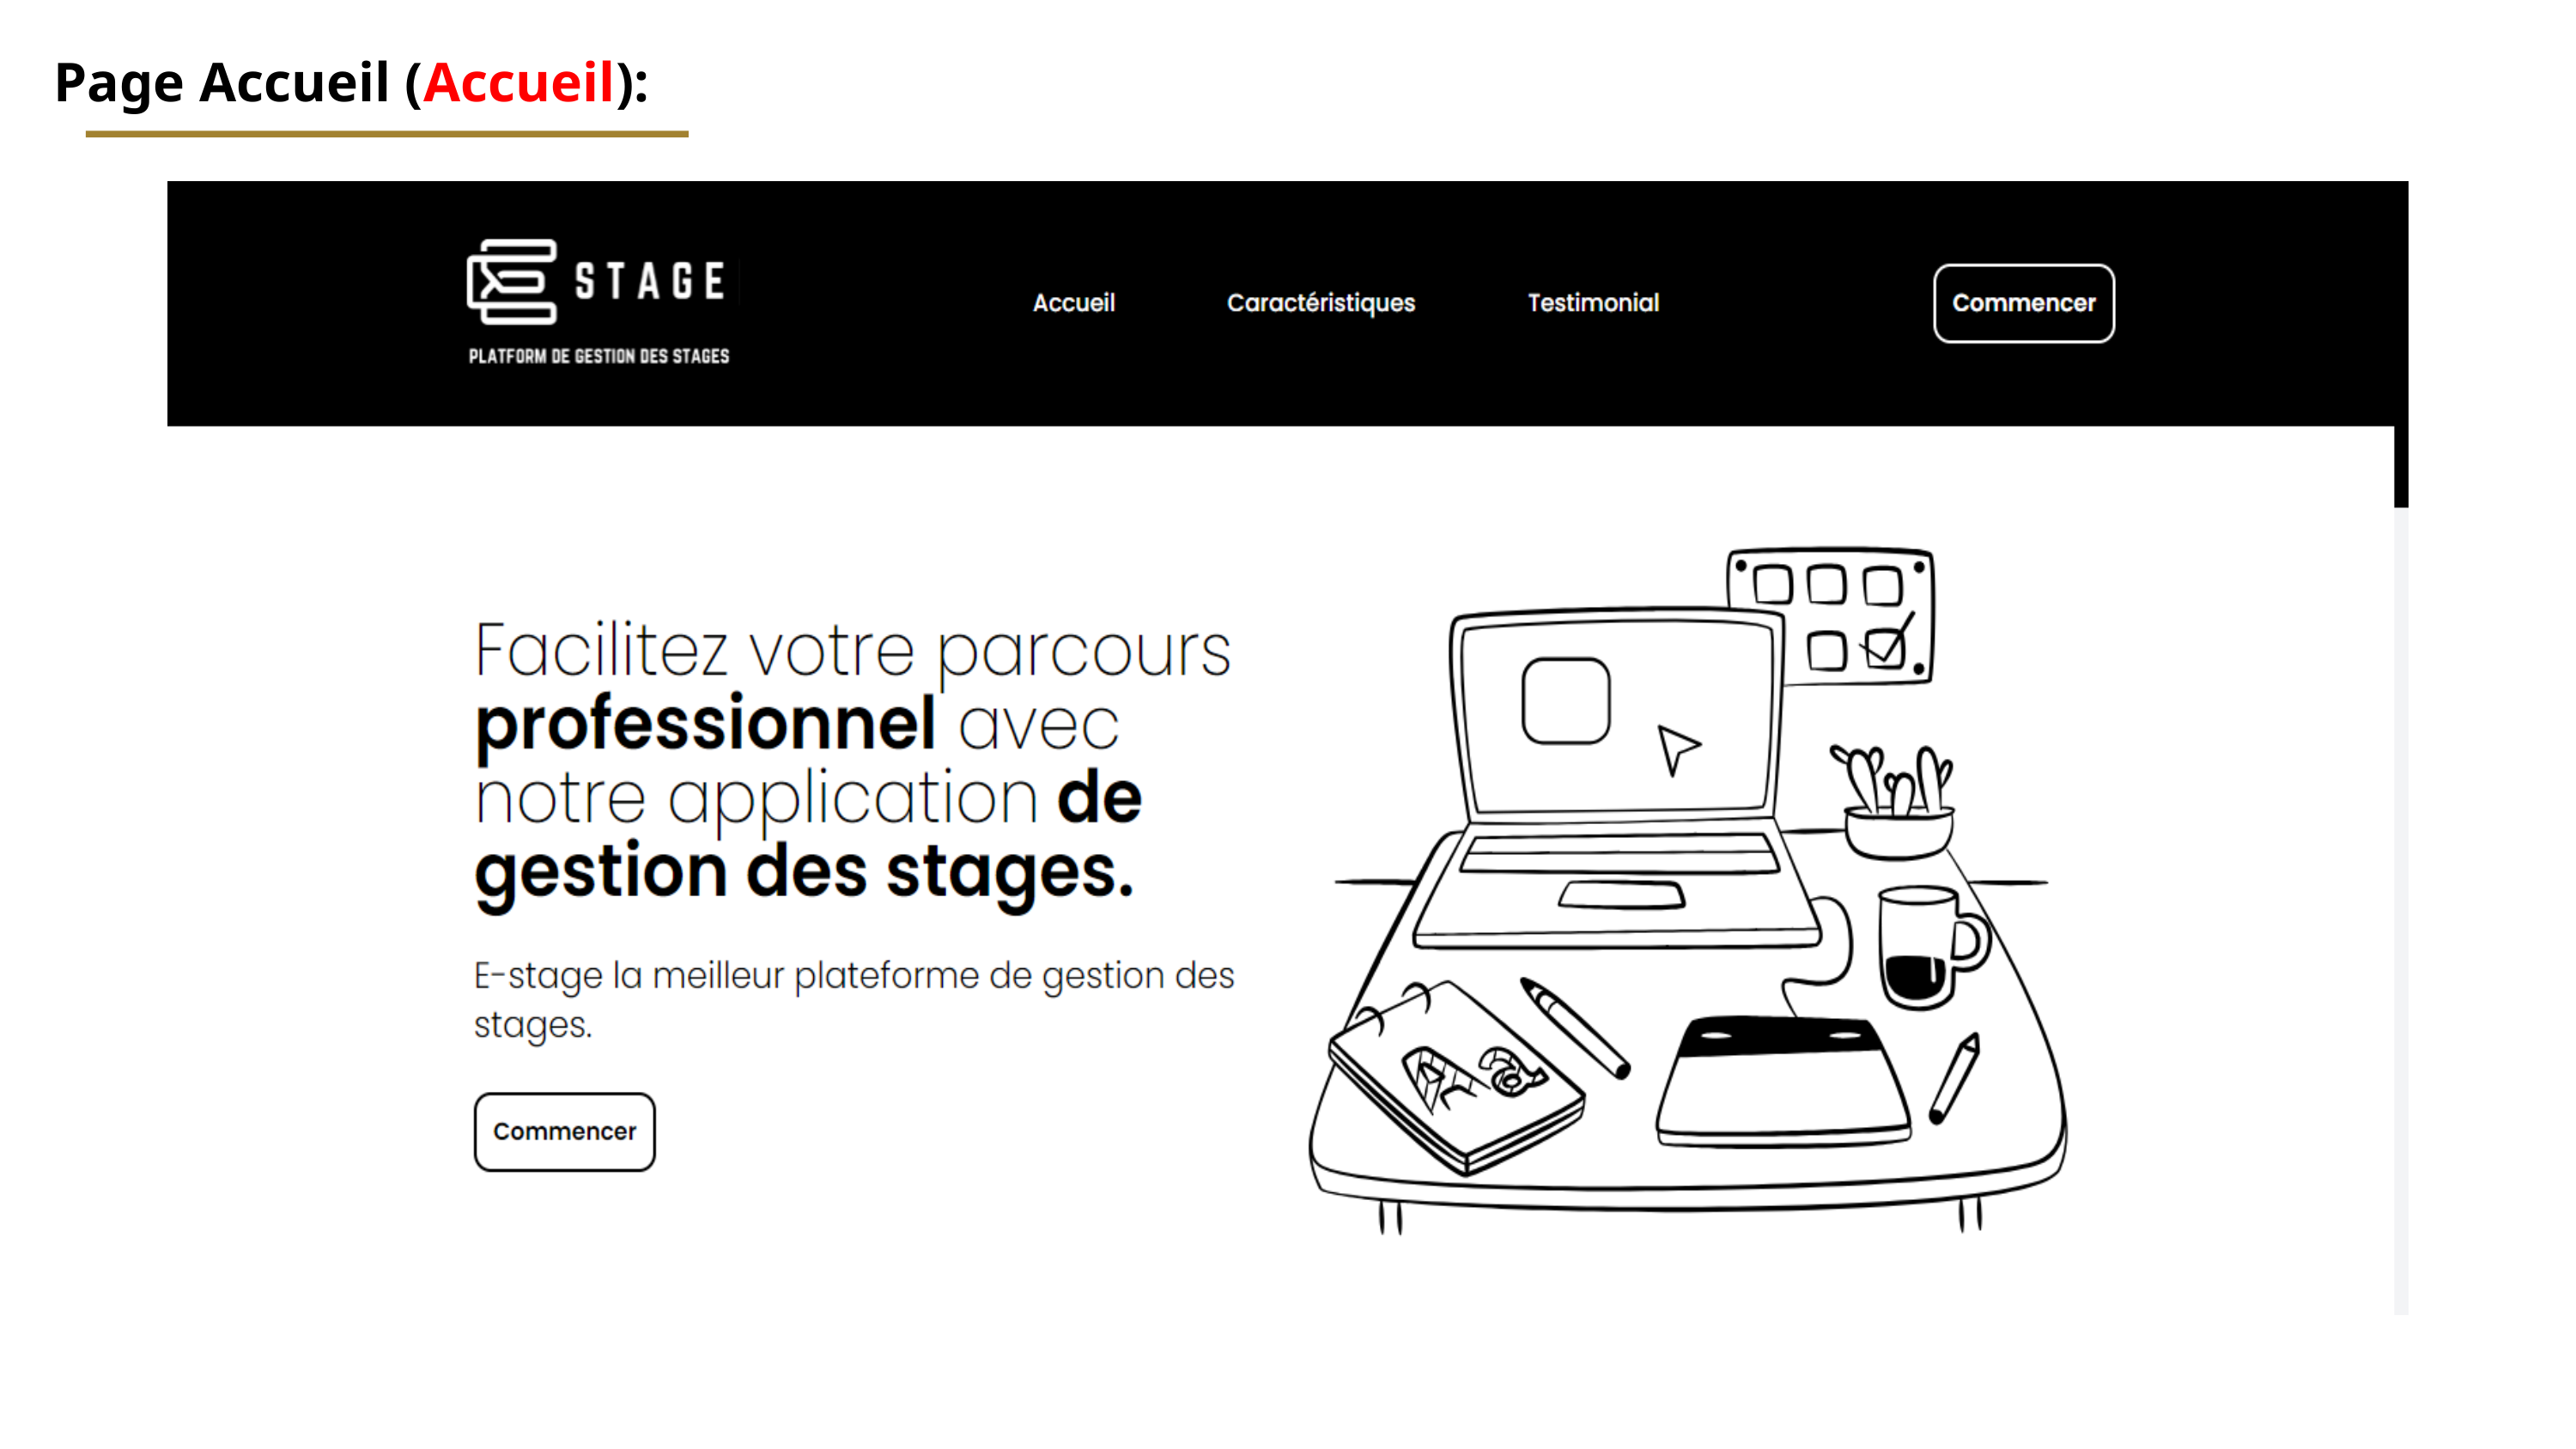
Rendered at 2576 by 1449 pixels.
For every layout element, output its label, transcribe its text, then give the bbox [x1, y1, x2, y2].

picture [167, 181, 2409, 1315]
text_box Page Accueil (Accueil): [53, 48, 1107, 113]
